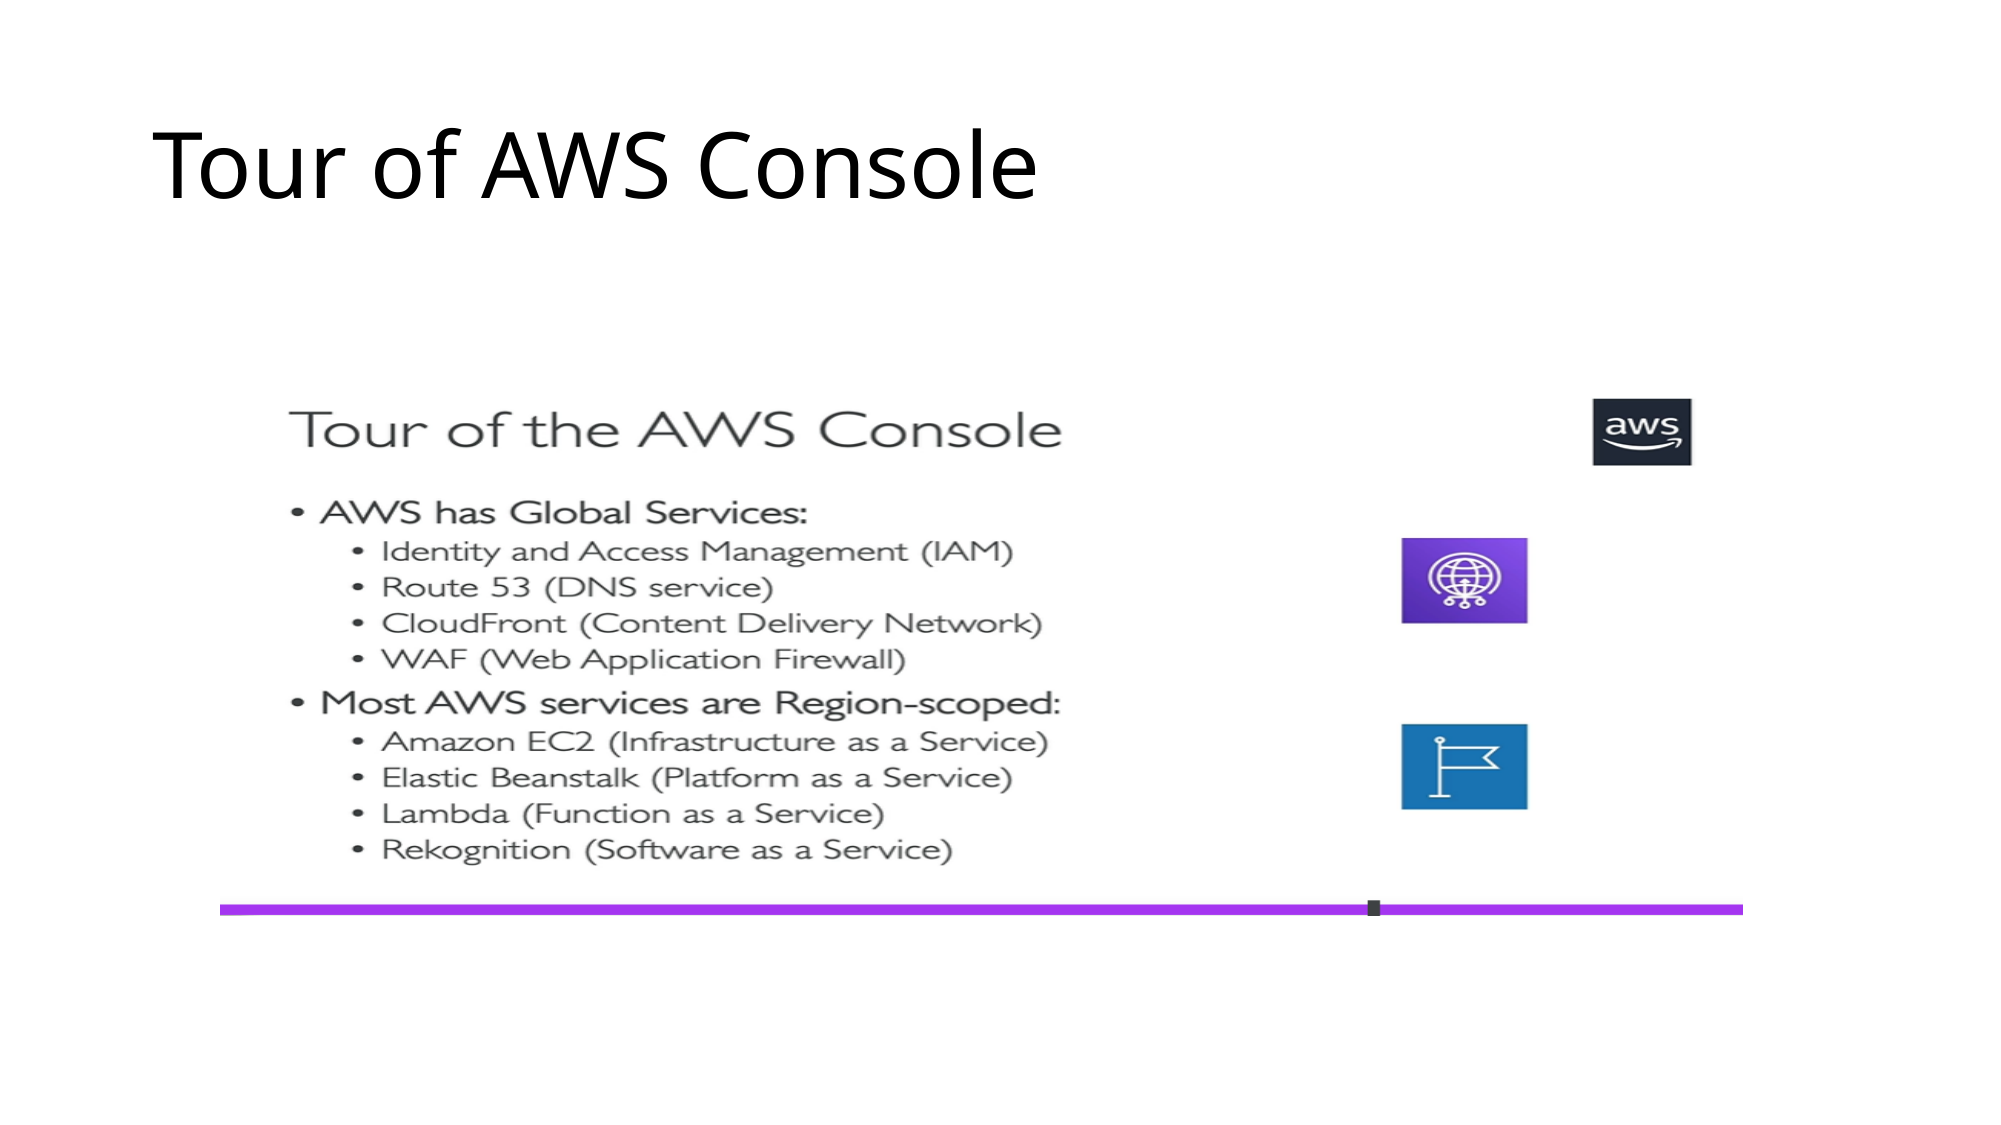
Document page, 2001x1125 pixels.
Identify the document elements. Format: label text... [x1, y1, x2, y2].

title Tour of AWS Console [137, 59, 1863, 278]
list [220, 396, 1743, 916]
